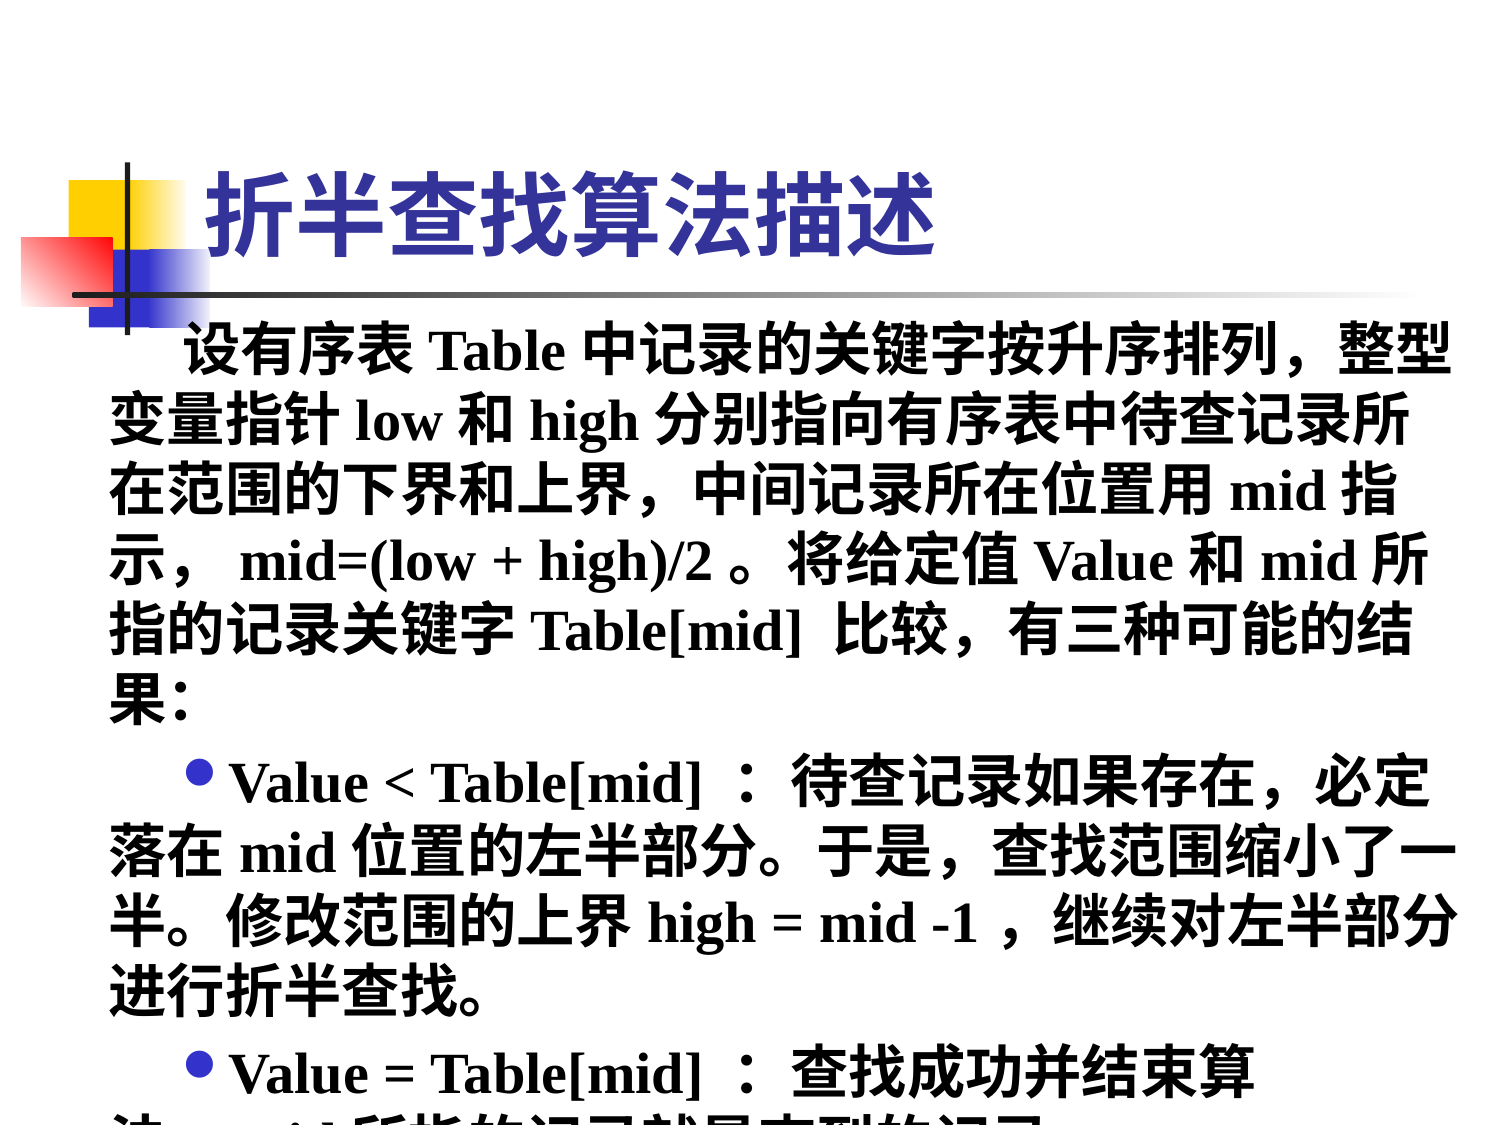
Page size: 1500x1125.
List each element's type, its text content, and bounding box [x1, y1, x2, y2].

list 设有序表Table中记录的关键字按升序排列，整型变量指针low和high分别指向有序表中待查记录所在范围的下界和上界，中间记录所在位置用mid指示，mid=(low + high)/2。将给定值Value和mid所指的记录关键字Table[mid] 比较，有三种可能的结果： Value < Table[mid] ：待查记录如果存在，必定落在mid位置的左半部分。于是，查找范围缩小了一半。修改范围的上界high = mid -1，继续对左半部分进行折半查找。 Value = Table[mid] ：查找成功并结束算法，mid所指的记录就是查到的记录。 [93, 304, 1477, 1067]
slide_number [1151, 1022, 1465, 1099]
title 折半查找算法描述 [188, 137, 1468, 275]
